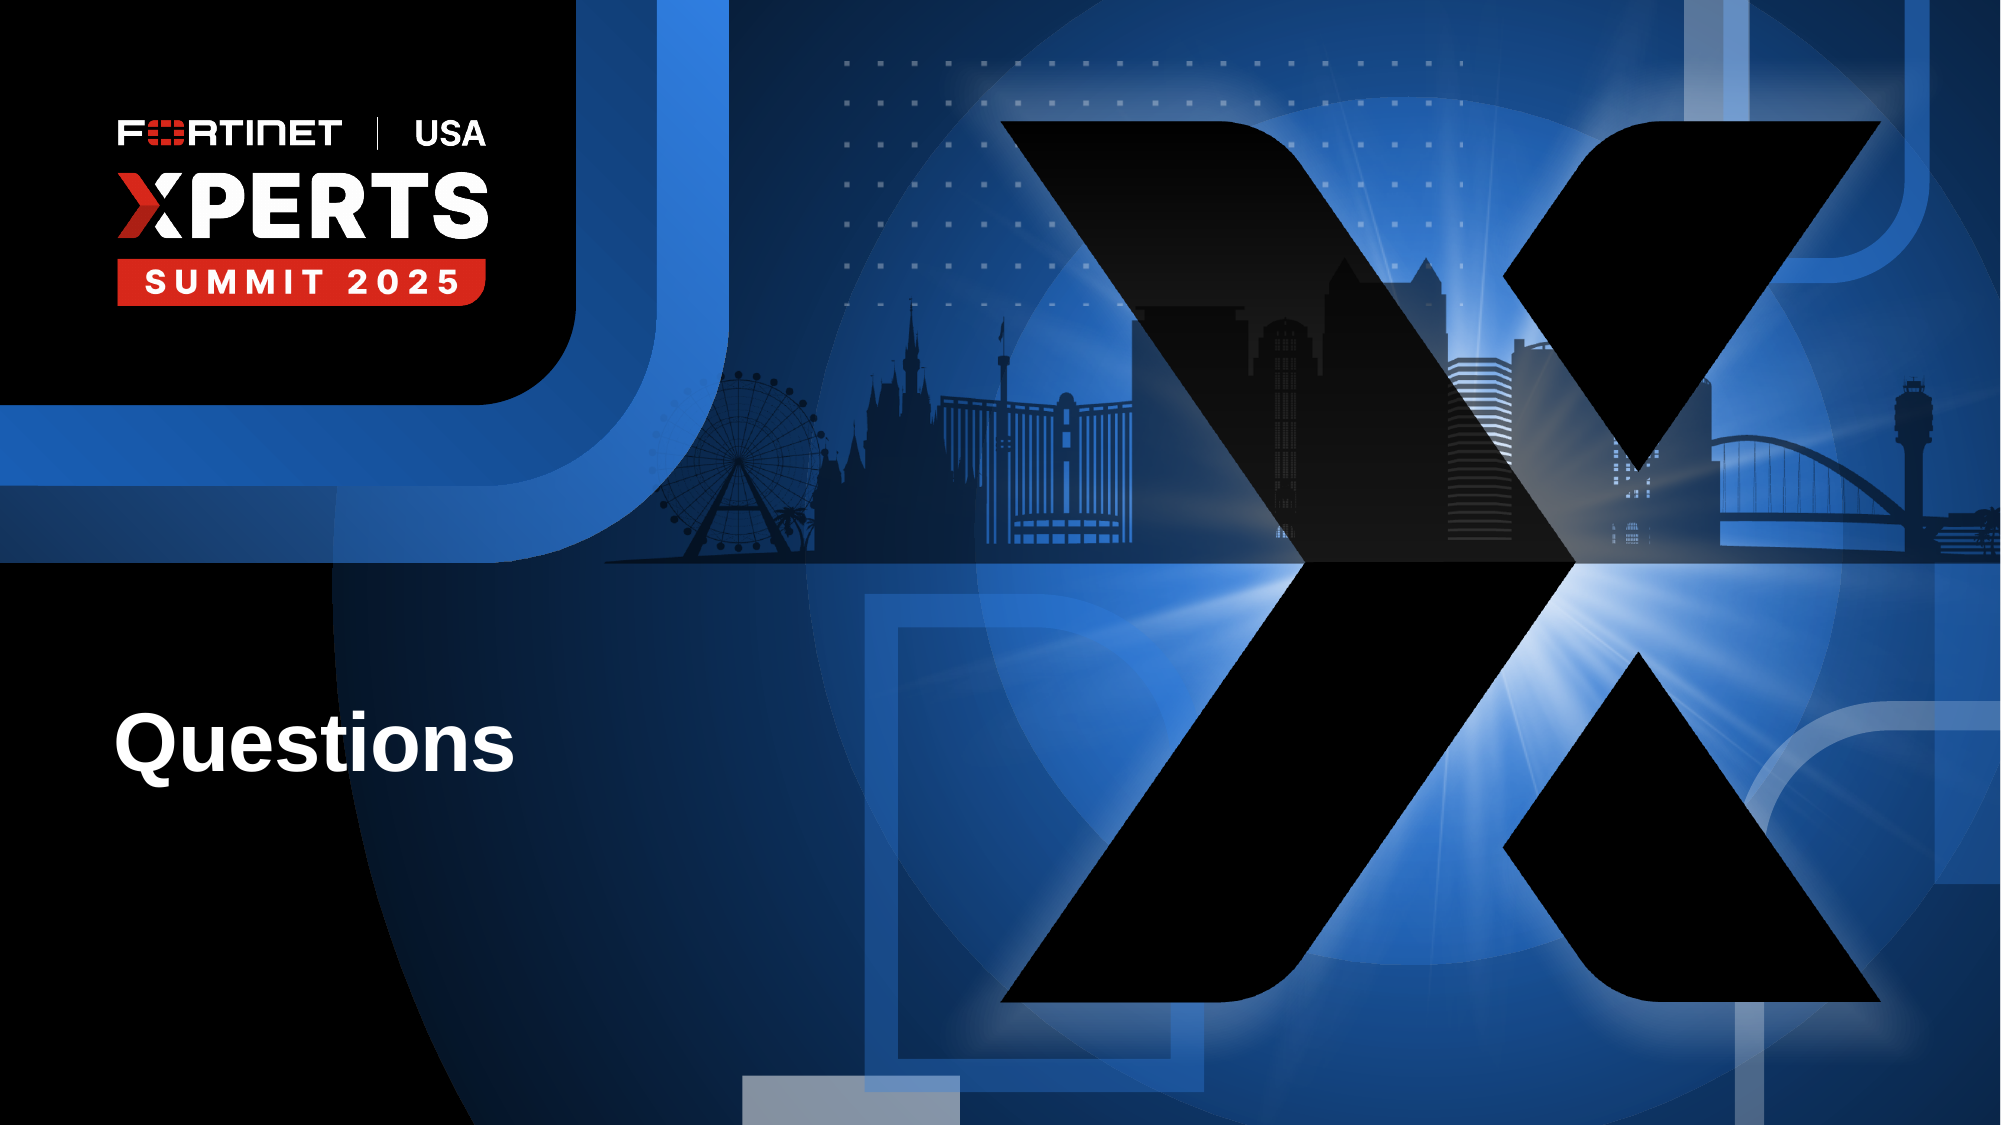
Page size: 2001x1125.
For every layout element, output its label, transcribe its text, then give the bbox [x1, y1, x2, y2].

picture [116, 117, 489, 306]
picture [580, 0, 2001, 1125]
title Questions [99, 691, 1043, 832]
